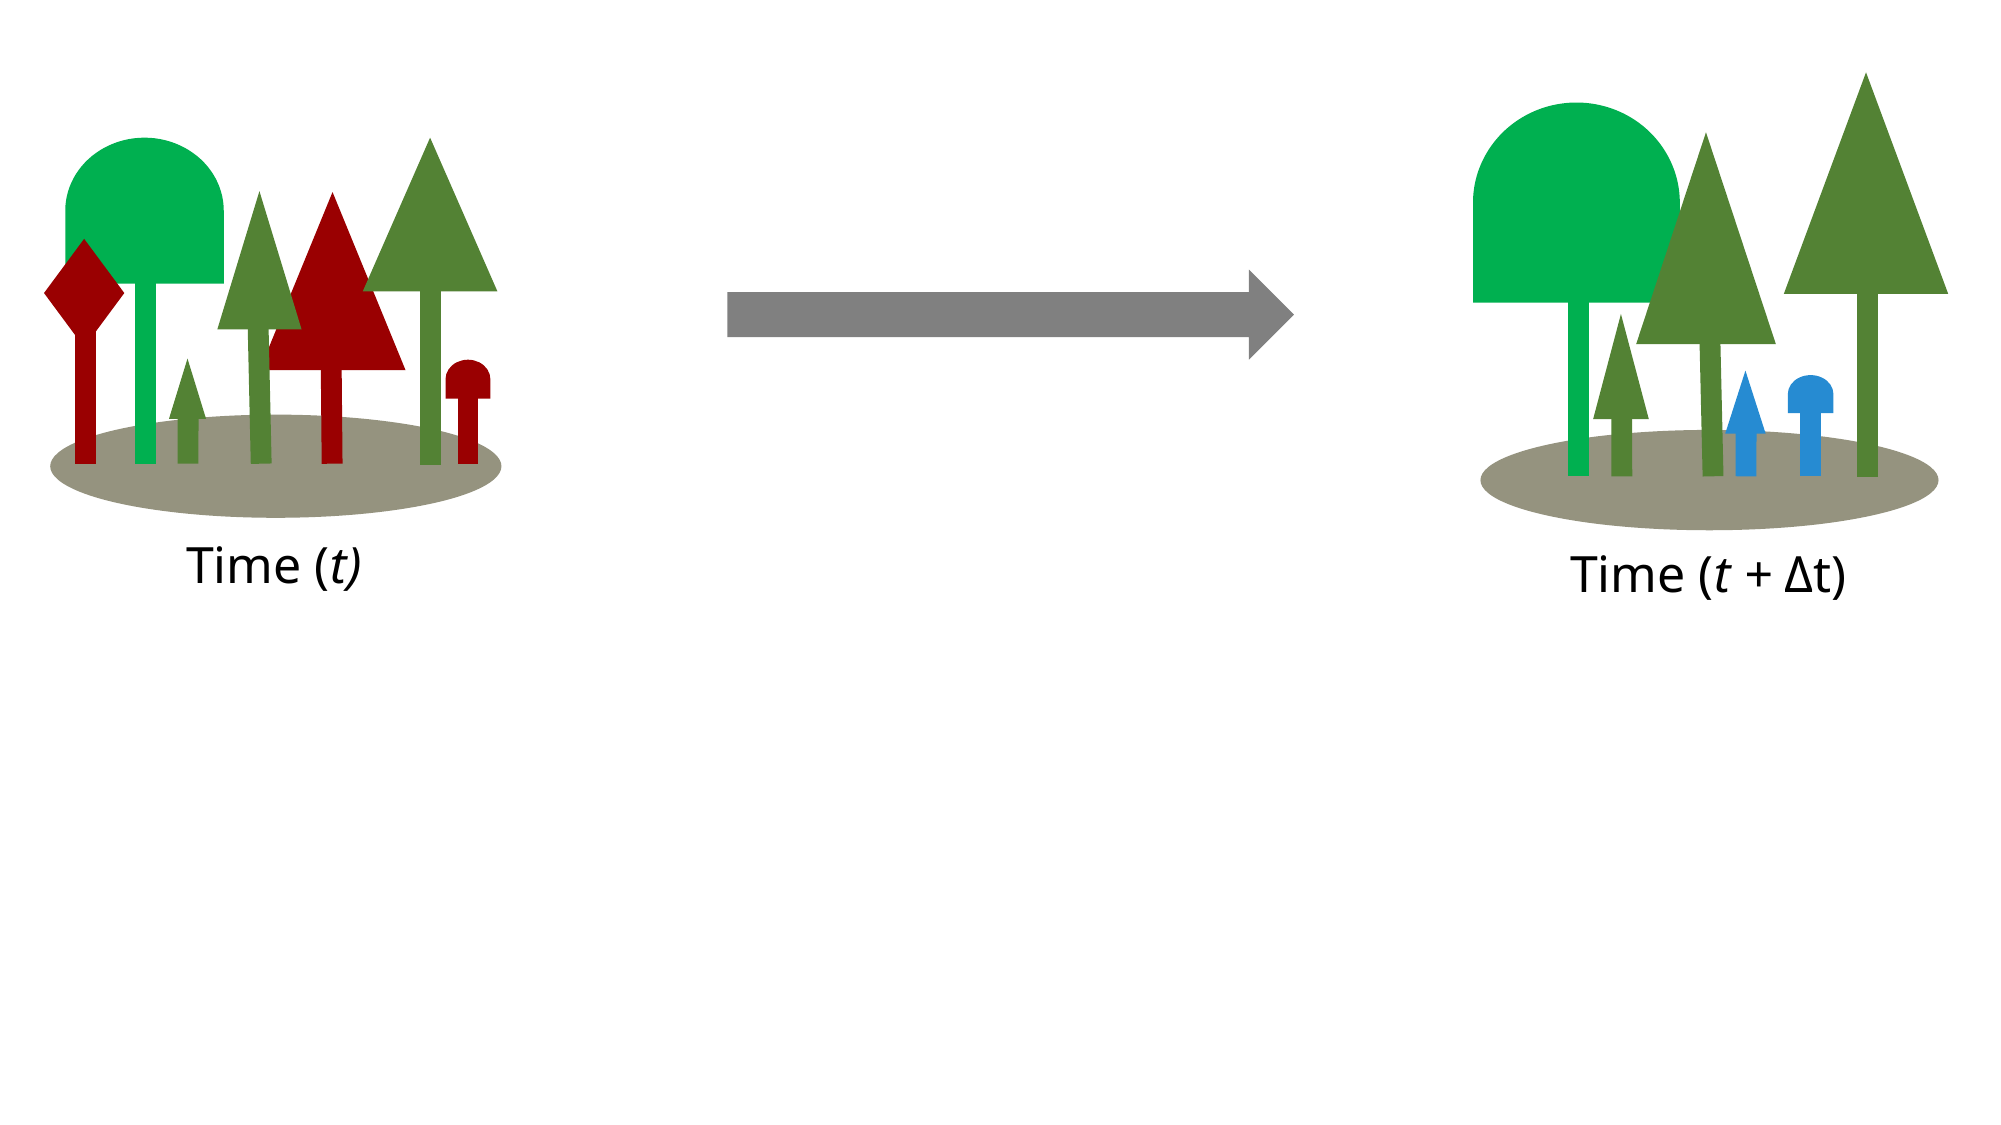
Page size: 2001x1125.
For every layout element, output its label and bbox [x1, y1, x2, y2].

text_box [45, 42, 1949, 1125]
